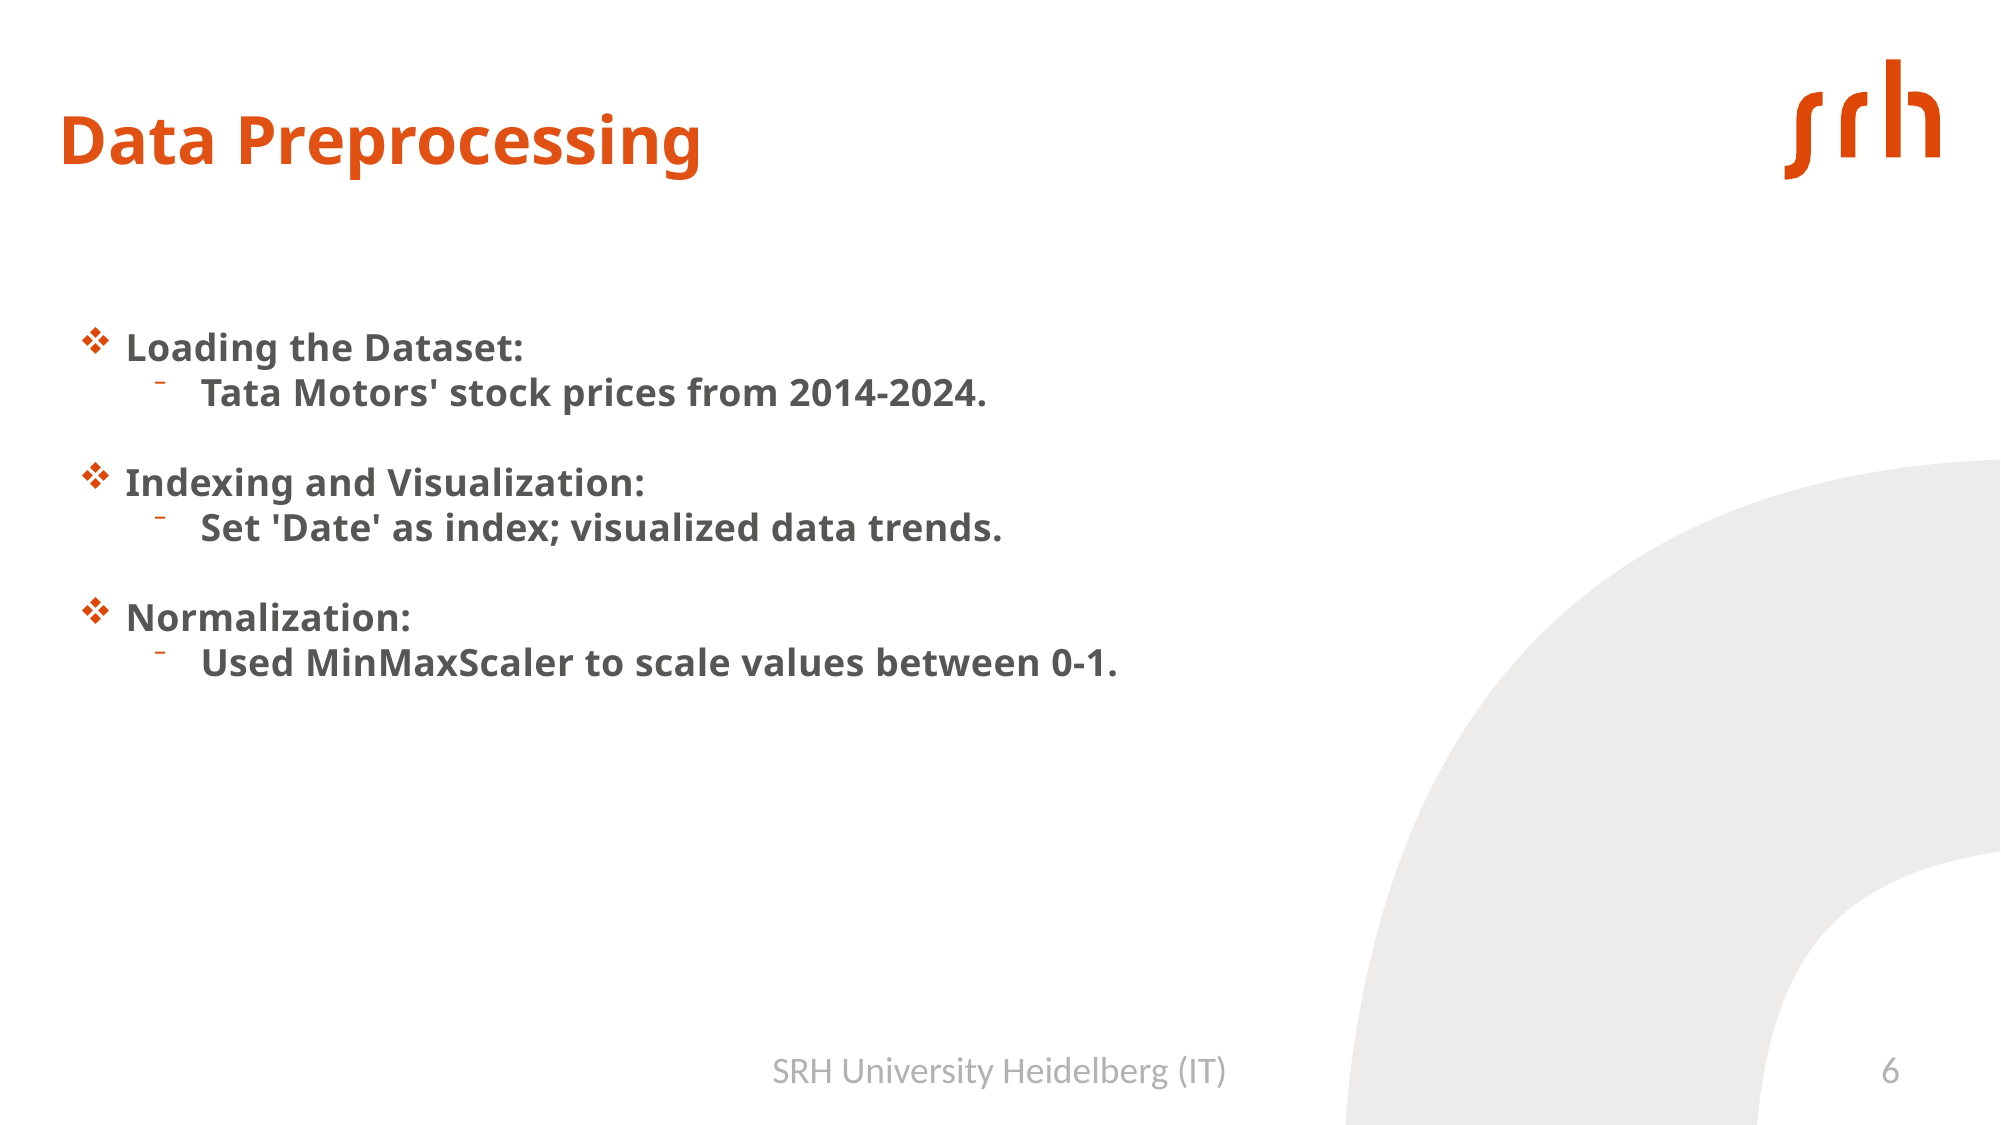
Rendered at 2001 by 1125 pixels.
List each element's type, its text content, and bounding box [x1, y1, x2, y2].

footer SRH University Heidelberg (IT) [680, 1046, 1320, 1103]
slide_number 6 [1440, 1046, 1900, 1103]
title Data Preprocessing [56, 96, 1283, 287]
list Loading the Dataset: Tata Motors' stock prices from 2014-2024. Indexing and Visualization: Set 'Date' as index; visualized data trends. Normalization: Used MinMaxScaler to scale values between 0-1. [63, 208, 1364, 862]
